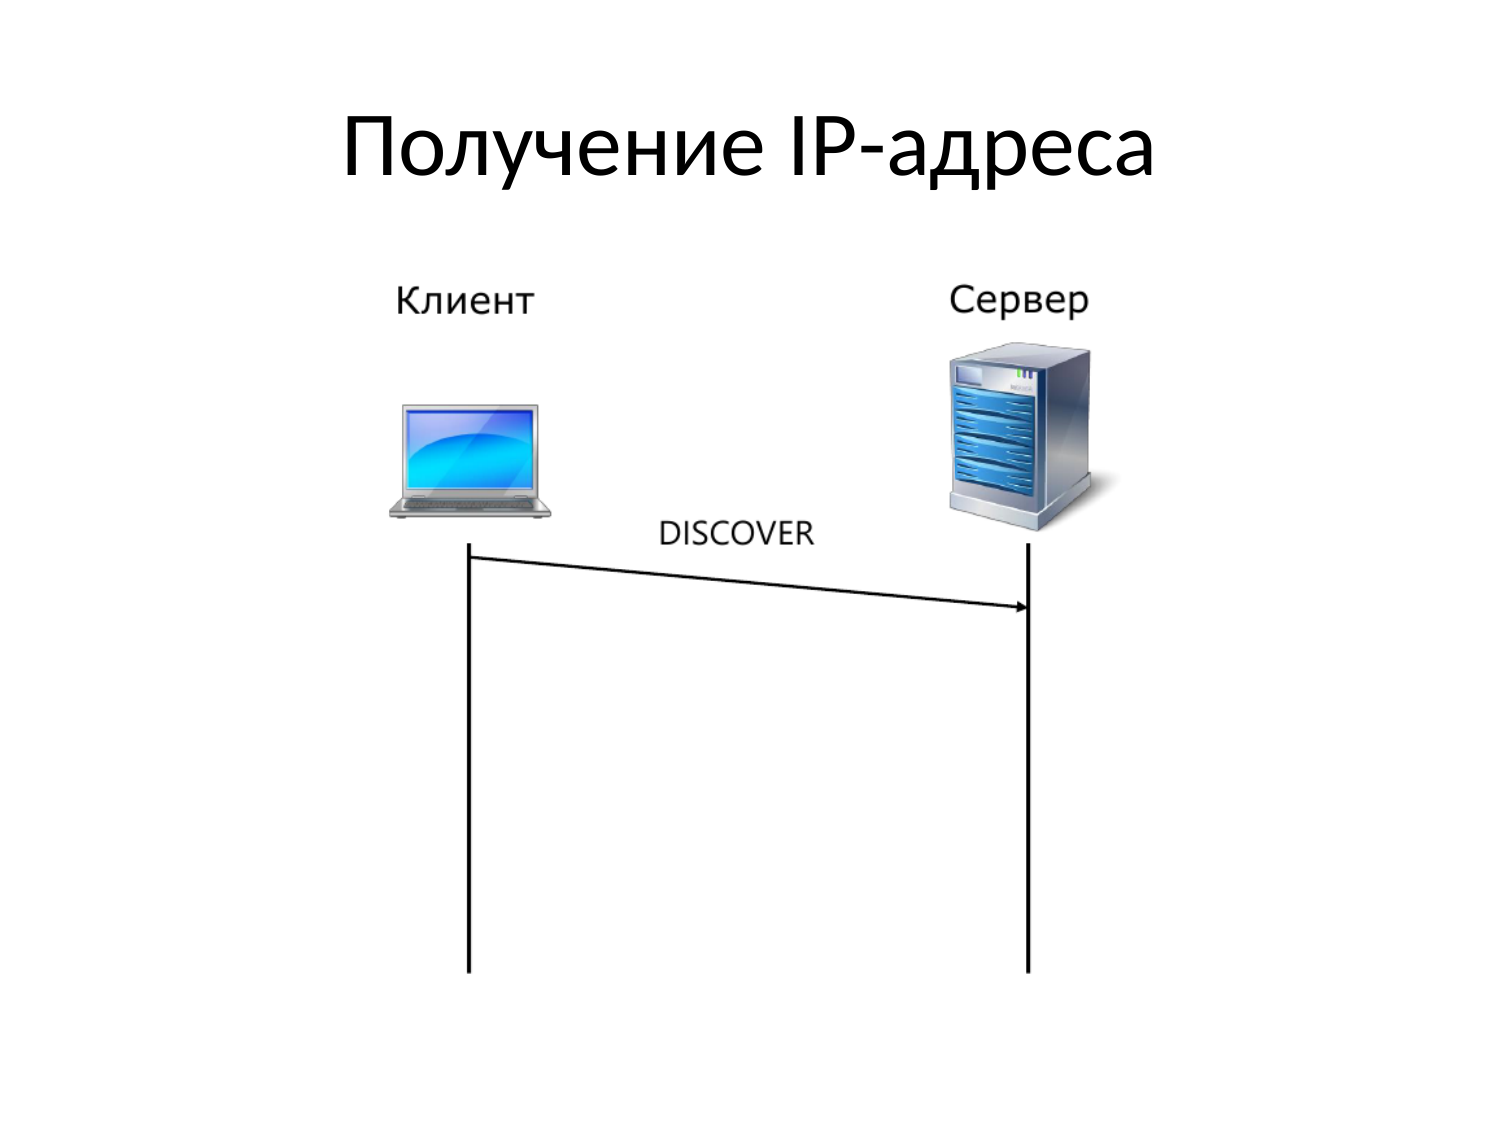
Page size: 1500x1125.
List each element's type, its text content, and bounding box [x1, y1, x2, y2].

title Получение IP-адреса [75, 45, 1425, 233]
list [340, 262, 1160, 1006]
